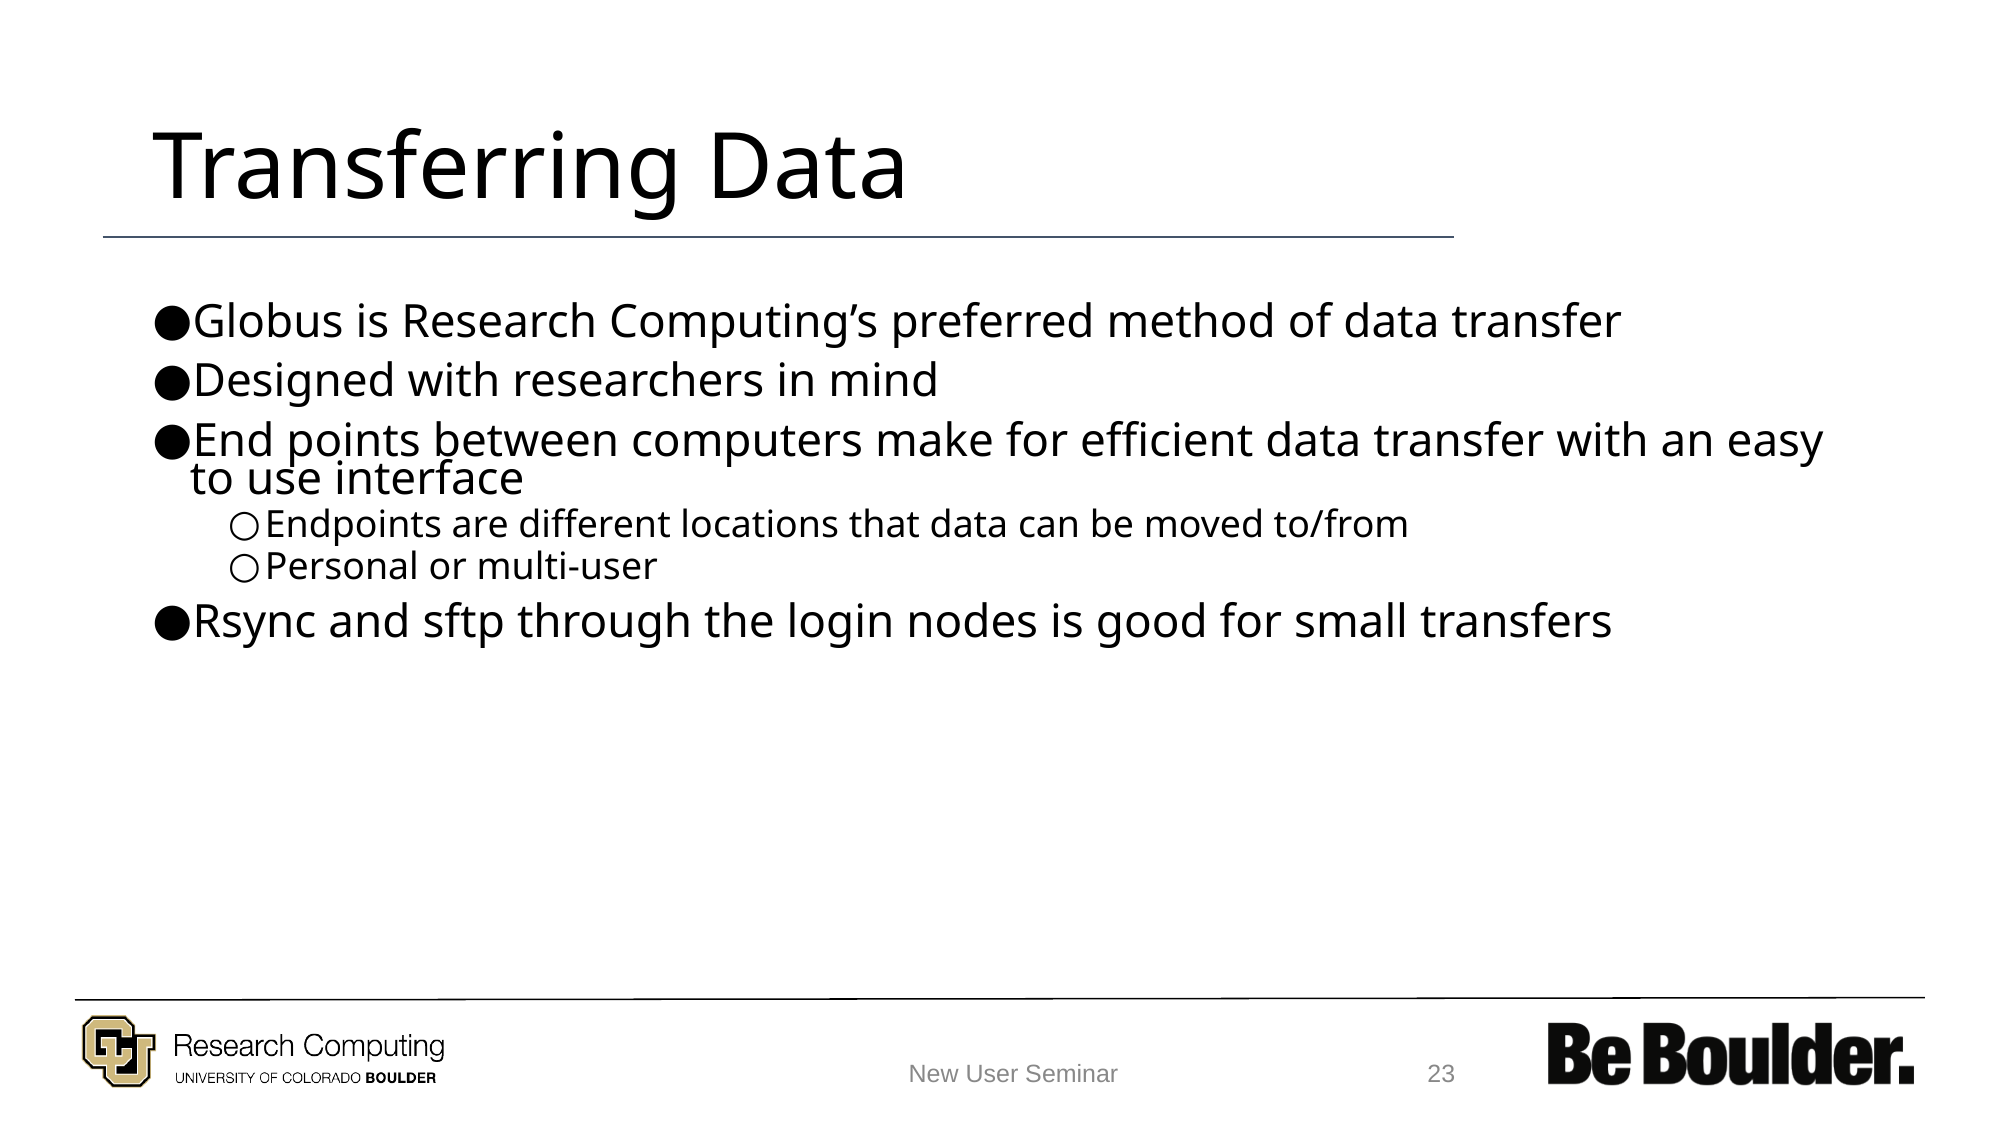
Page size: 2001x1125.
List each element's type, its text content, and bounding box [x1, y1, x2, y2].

slide_number ‹#› [1412, 1042, 1525, 1103]
list Globus is Research Computing’s preferred method of data transfer Designed with researchers in mind End points between computers make for efficient data transfer with an easy to use interface Endpoints are different locations that data can be moved to/from Personal or multi-user Rsync and sftp through the login nodes is good for small transfers [137, 299, 1863, 983]
footer New User Seminar [676, 1042, 1352, 1103]
picture [81, 1015, 444, 1088]
title Transferring Data [137, 59, 1863, 278]
picture [1524, 1015, 1938, 1088]
